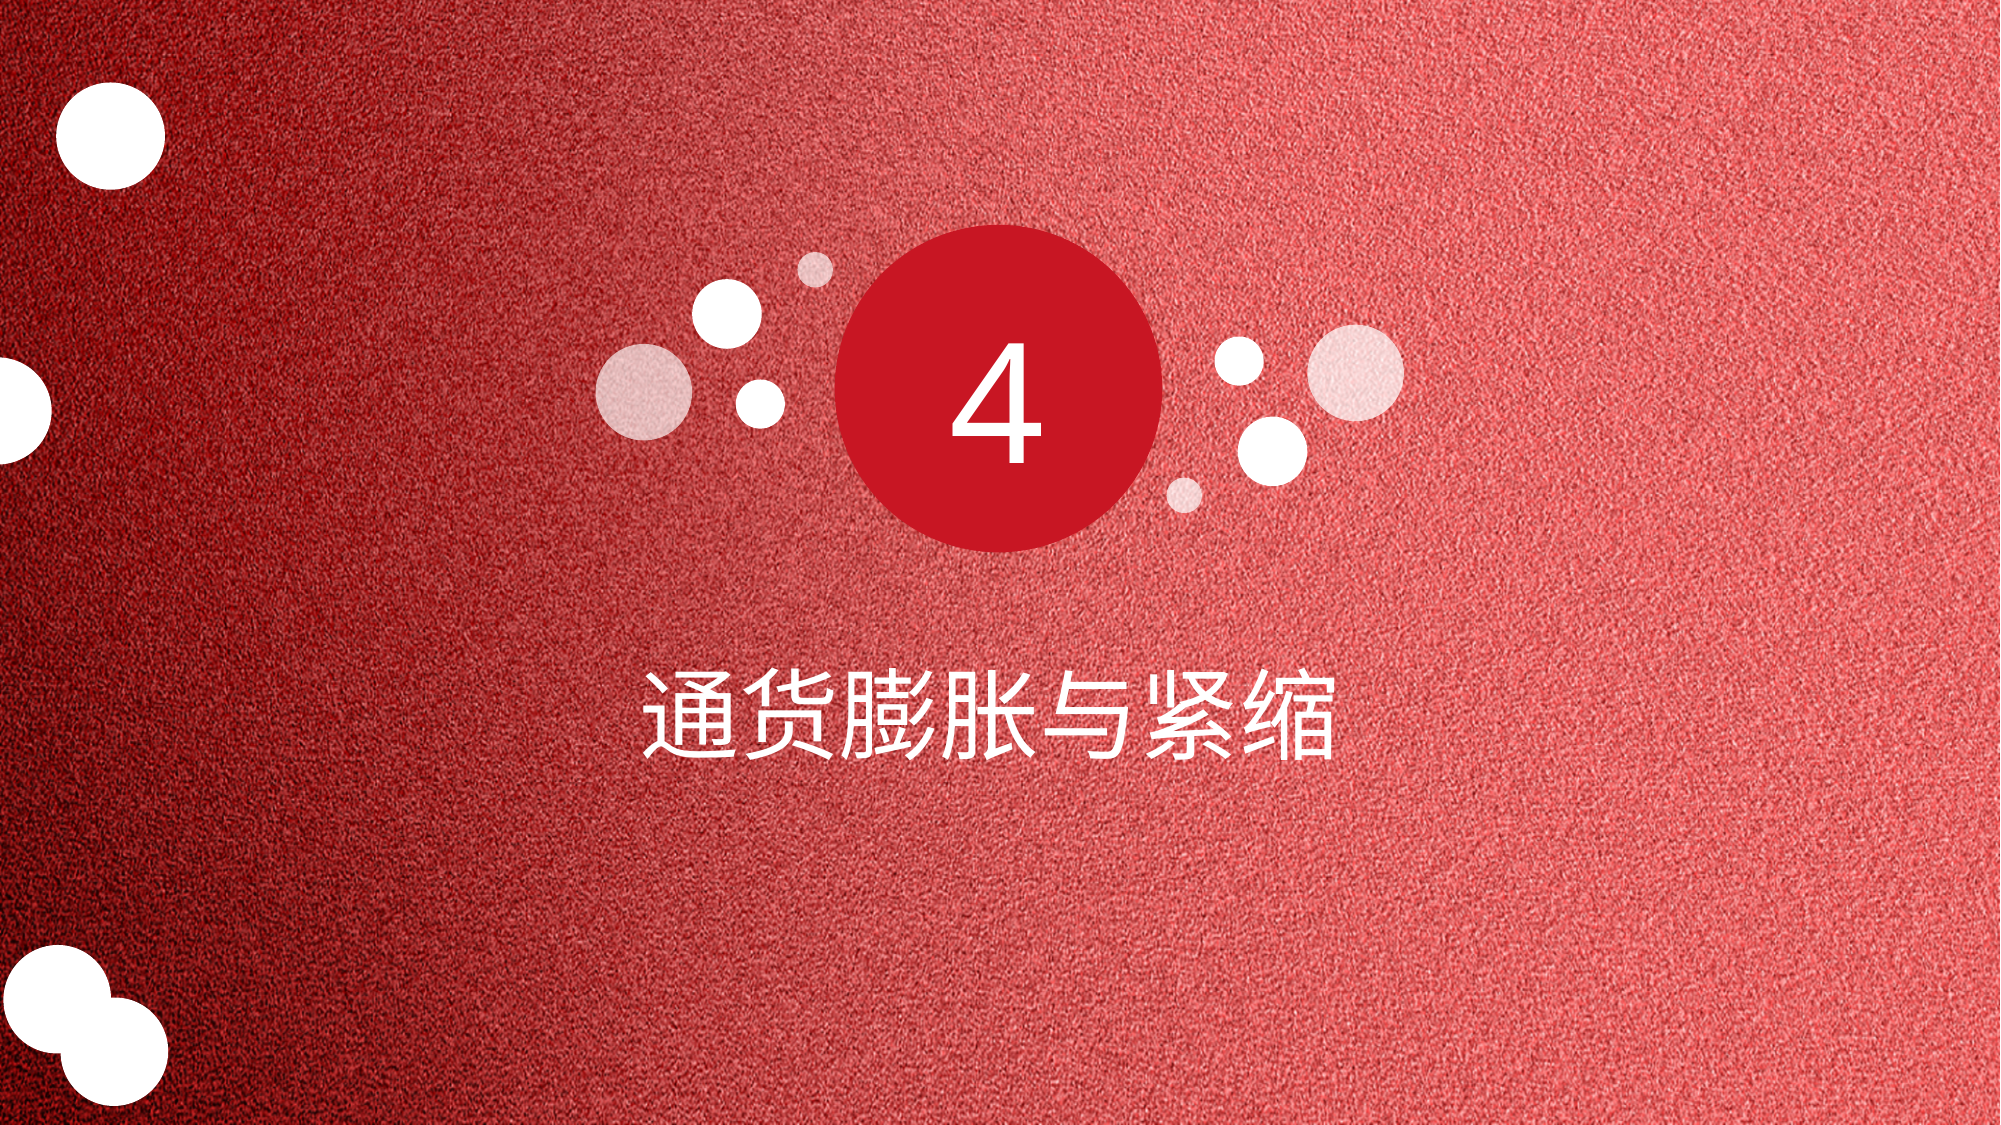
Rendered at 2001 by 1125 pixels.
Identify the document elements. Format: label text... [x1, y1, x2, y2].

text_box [834, 224, 1163, 553]
picture [0, 0, 2000, 1125]
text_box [595, 252, 834, 441]
text_box 通货膨胀与紧缩 [624, 644, 1376, 780]
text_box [1166, 324, 1404, 514]
